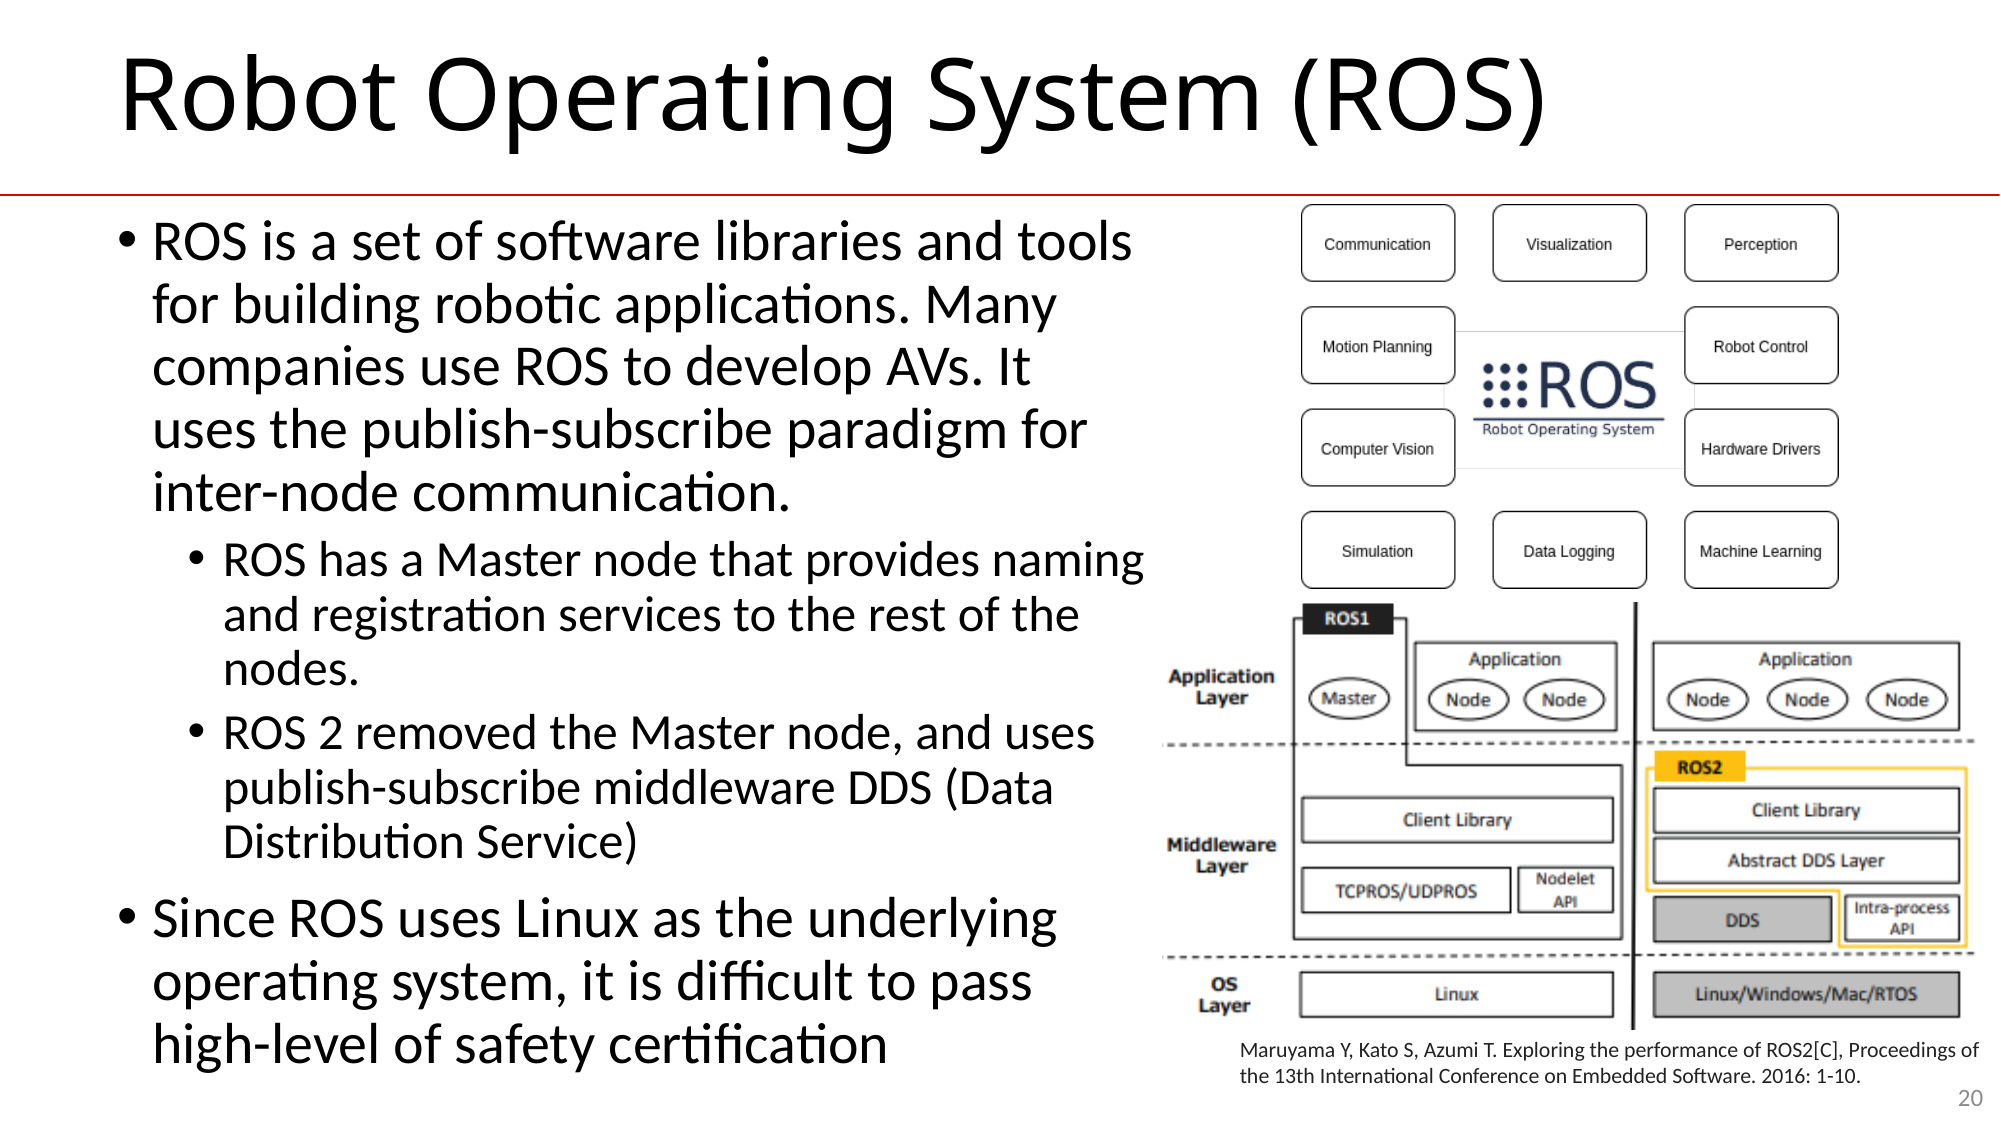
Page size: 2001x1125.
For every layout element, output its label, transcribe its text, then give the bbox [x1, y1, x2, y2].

list ROS is a set of software libraries and tools for building robotic applications. Many companies use ROS to develop AVs. It uses the publish-subscribe paradigm for inter-node communication. ROS has a Master node that provides naming and registration services to the rest of the nodes. ROS 2 removed the Master node, and uses publish-subscribe middleware DDS (Data Distribution Service) Since ROS uses Linux as the underlying operating system, it is difficult to pass high-level of safety certification [102, 203, 1163, 1097]
title Robot Operating System (ROS) [102, 10, 1899, 186]
picture [1301, 204, 1839, 589]
text_box Maruyama Y, Kato S, Azumi T. Exploring the performance of ROS2[C], Proceedings of the 13th International Conference on Embedded Software. 2016: 1-10. [1224, 1027, 2000, 1096]
picture [1162, 602, 1978, 1030]
slide_number 20 [1548, 1096, 1999, 1125]
